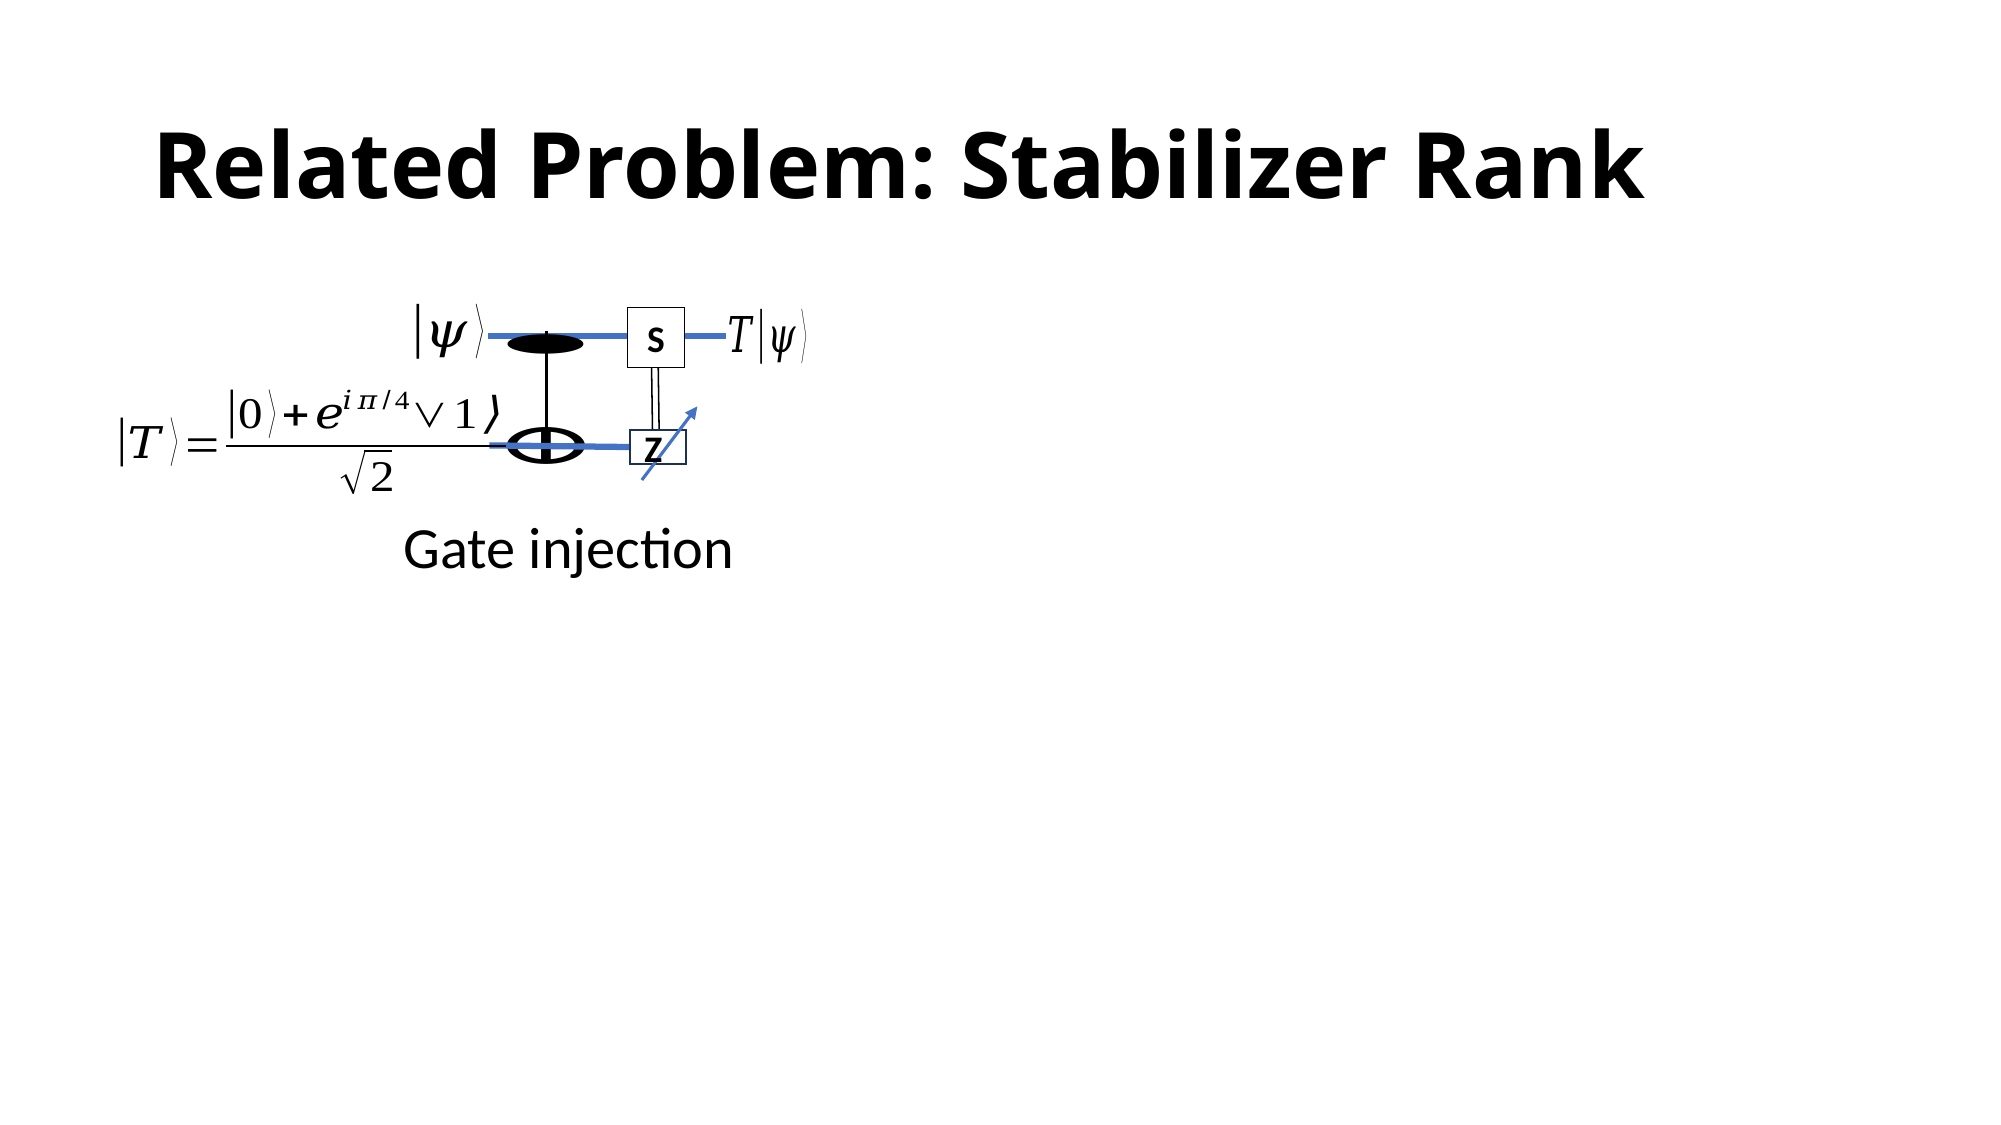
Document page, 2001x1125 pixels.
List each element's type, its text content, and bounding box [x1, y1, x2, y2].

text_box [112, 256, 862, 589]
title Related Problem: Stabilizer Rank [137, 59, 1863, 278]
